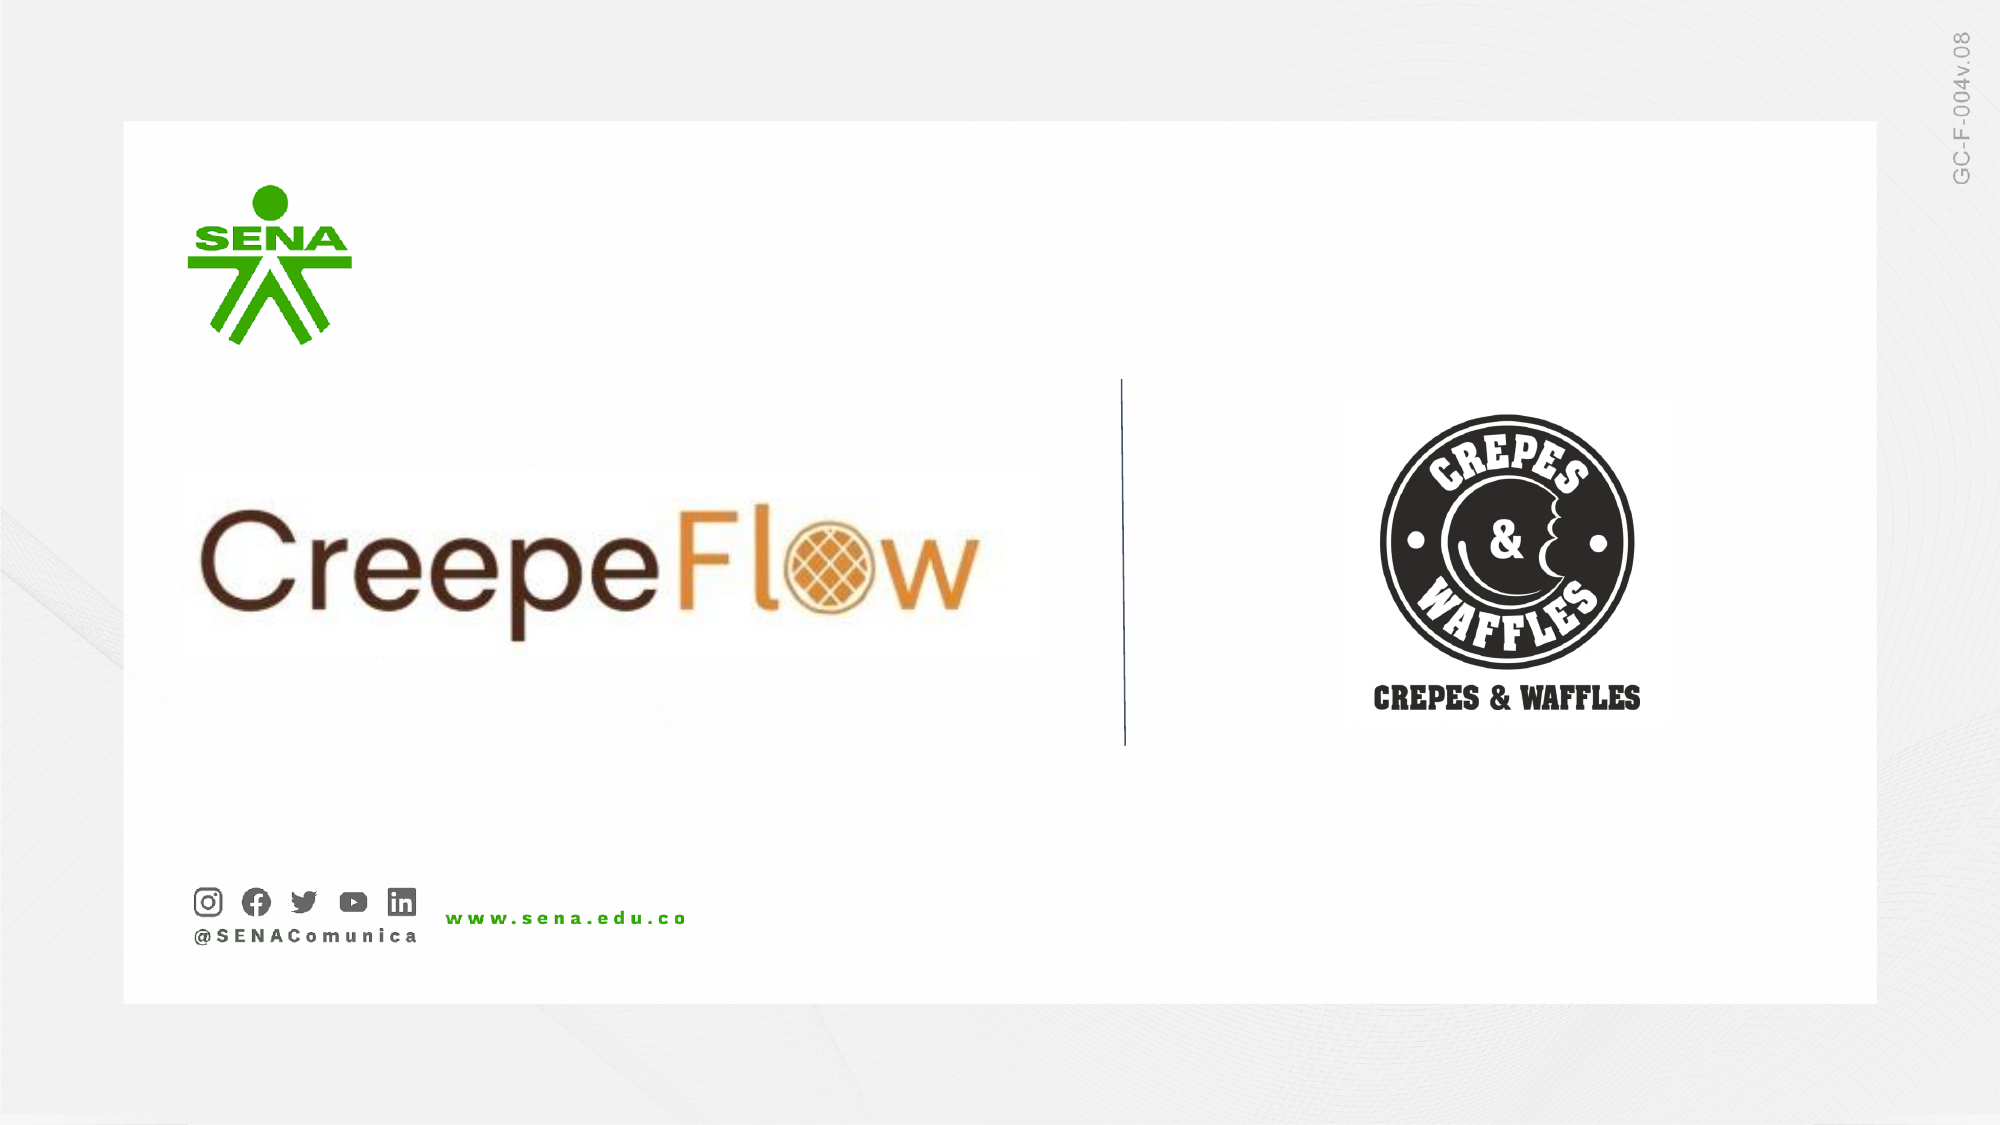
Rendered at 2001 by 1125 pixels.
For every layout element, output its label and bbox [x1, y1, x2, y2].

text_box [1121, 378, 1126, 747]
picture [0, 0, 2000, 1125]
